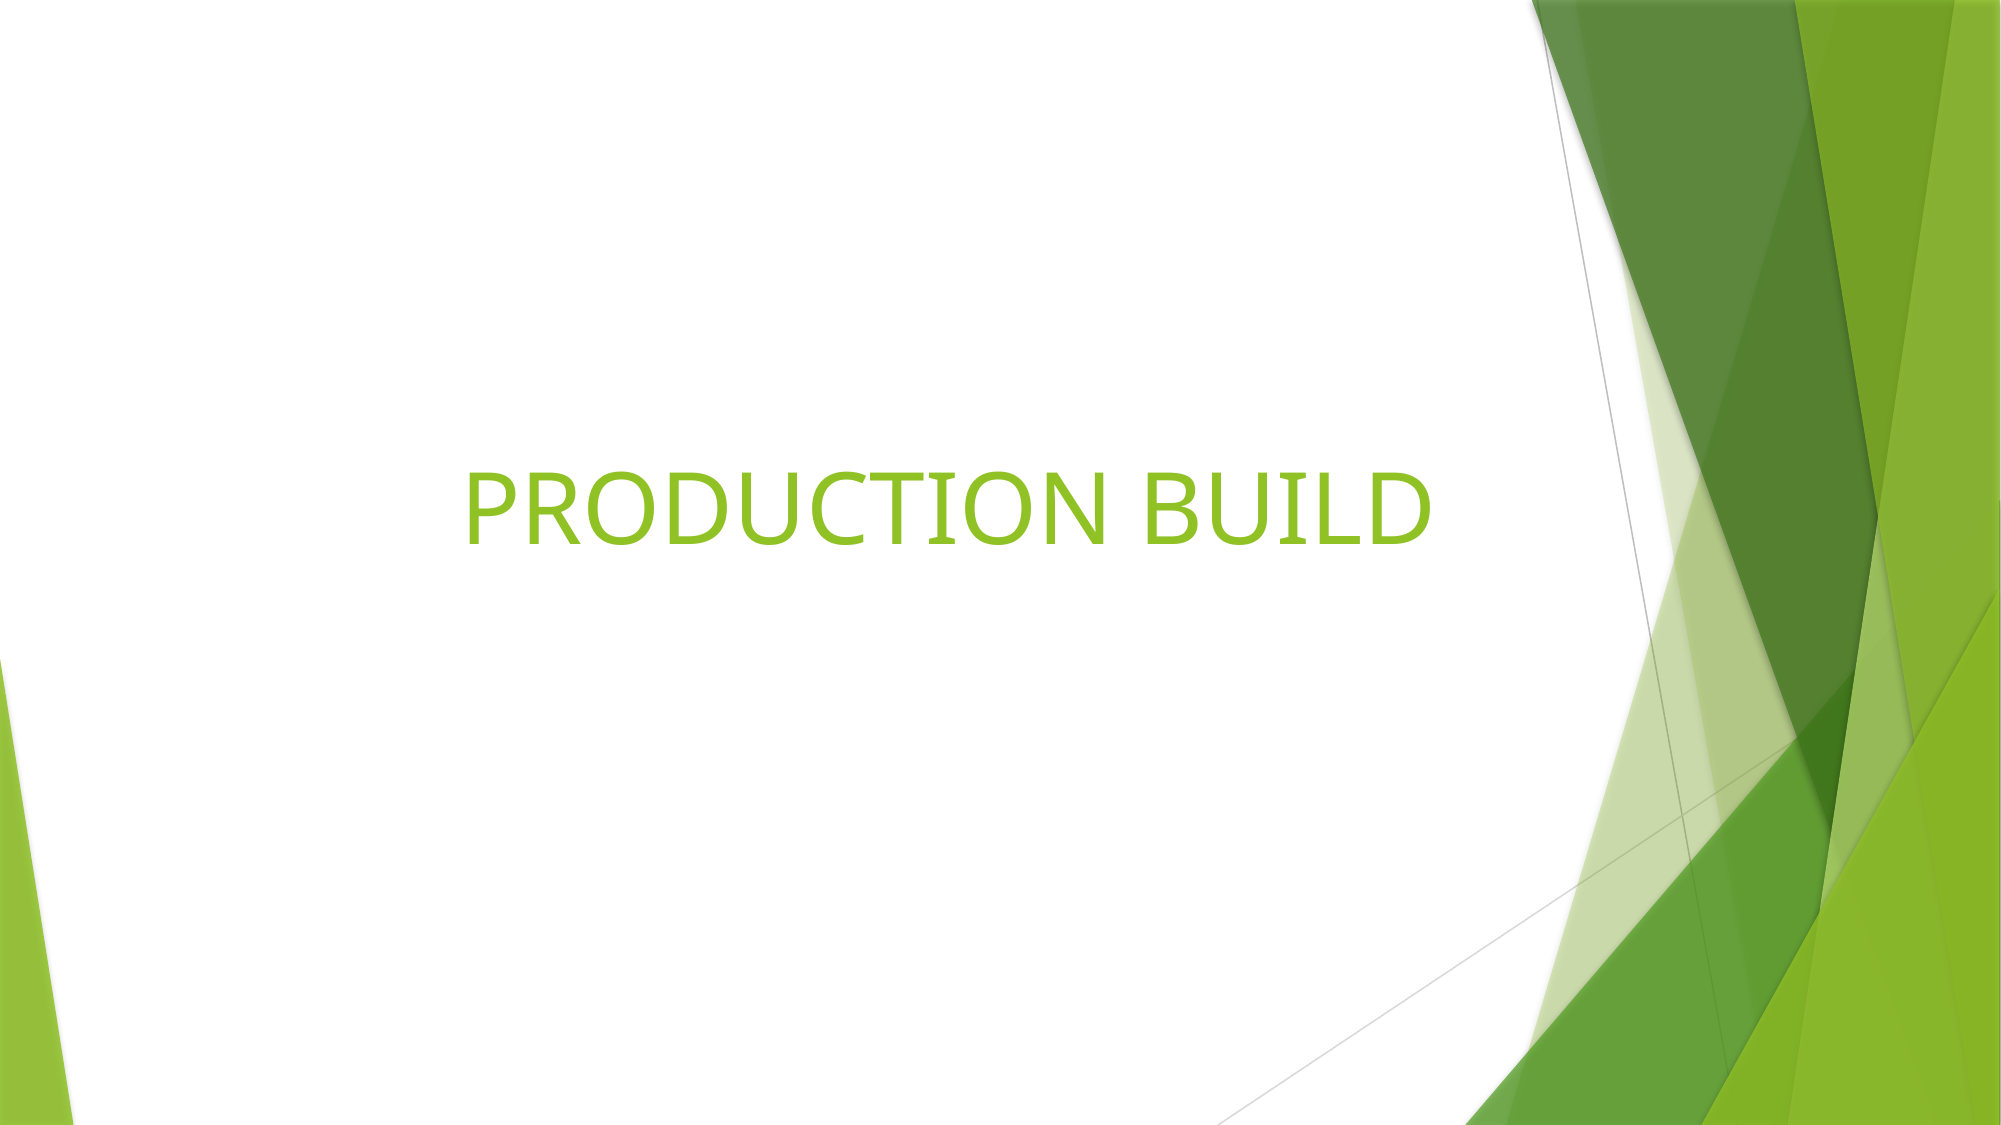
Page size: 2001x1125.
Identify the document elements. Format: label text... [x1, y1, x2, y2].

title PRODUCTION BUILD [445, 436, 1856, 654]
